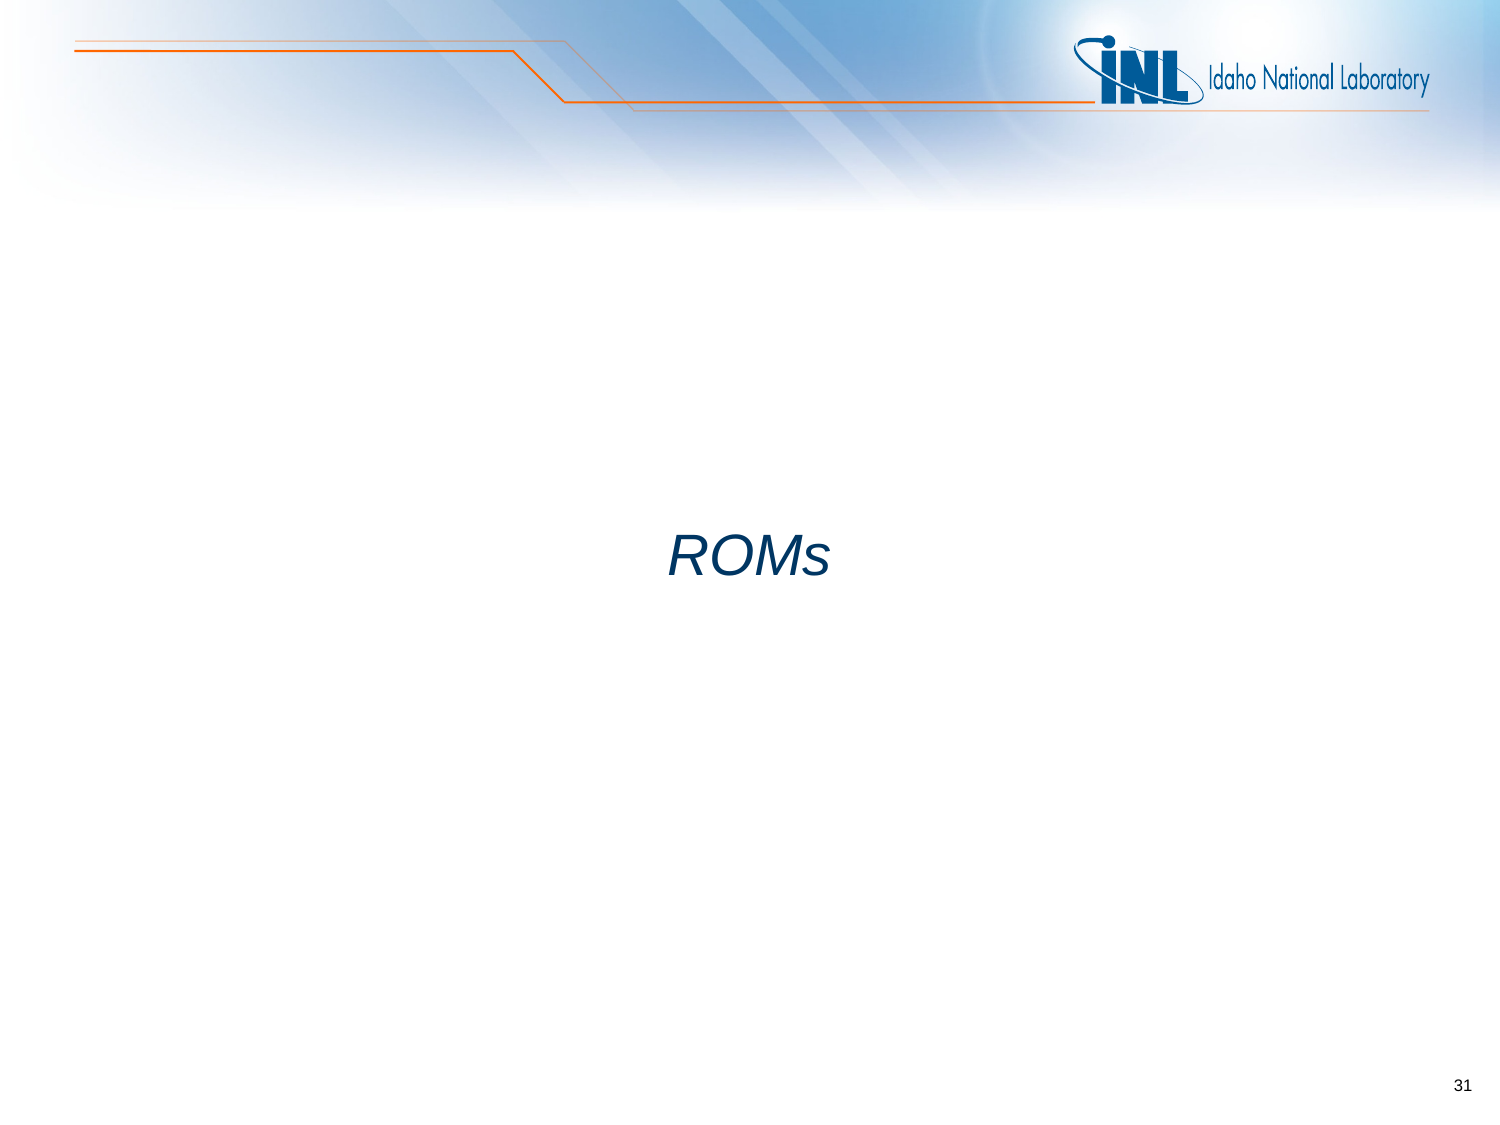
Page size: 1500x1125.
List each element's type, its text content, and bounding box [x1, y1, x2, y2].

title ROMs [74, 527, 1426, 590]
slide_number 31 [1429, 1074, 1473, 1096]
picture [0, 0, 1500, 1125]
